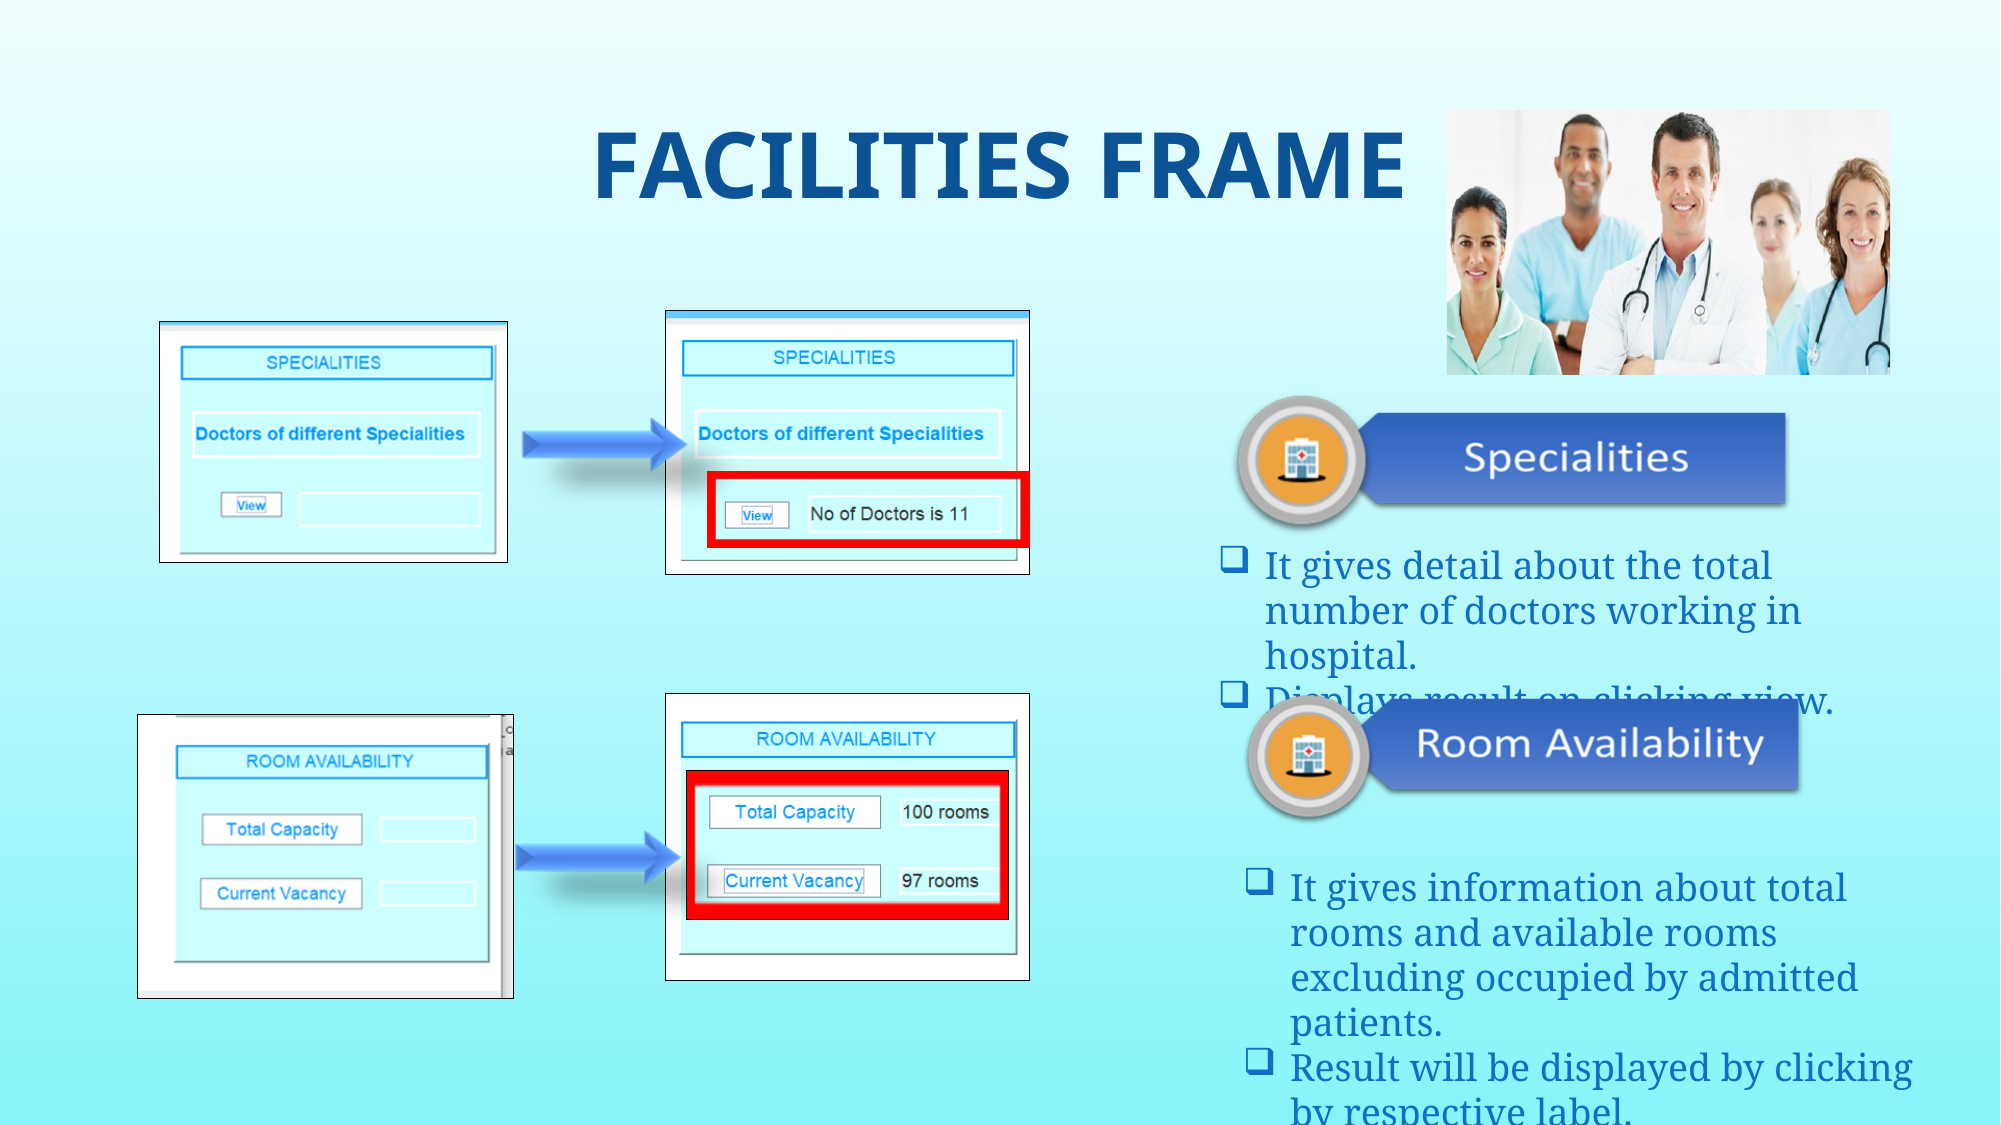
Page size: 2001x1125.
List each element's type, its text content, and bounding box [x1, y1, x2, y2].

picture [137, 693, 1030, 999]
text_box It gives detail about the total number of doctors working in hospital. Displays result on clicking view. [1203, 534, 1905, 730]
picture [1446, 110, 1891, 375]
picture [514, 310, 1030, 575]
picture [1239, 689, 1808, 829]
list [159, 321, 508, 563]
text_box It gives information about total rooms and available rooms excluding occupied by admitted patients. Result will be displayed by clicking by respective label. [1228, 856, 1930, 1125]
title FACILITIES FRAME [137, 59, 1863, 278]
picture [1226, 388, 1795, 541]
